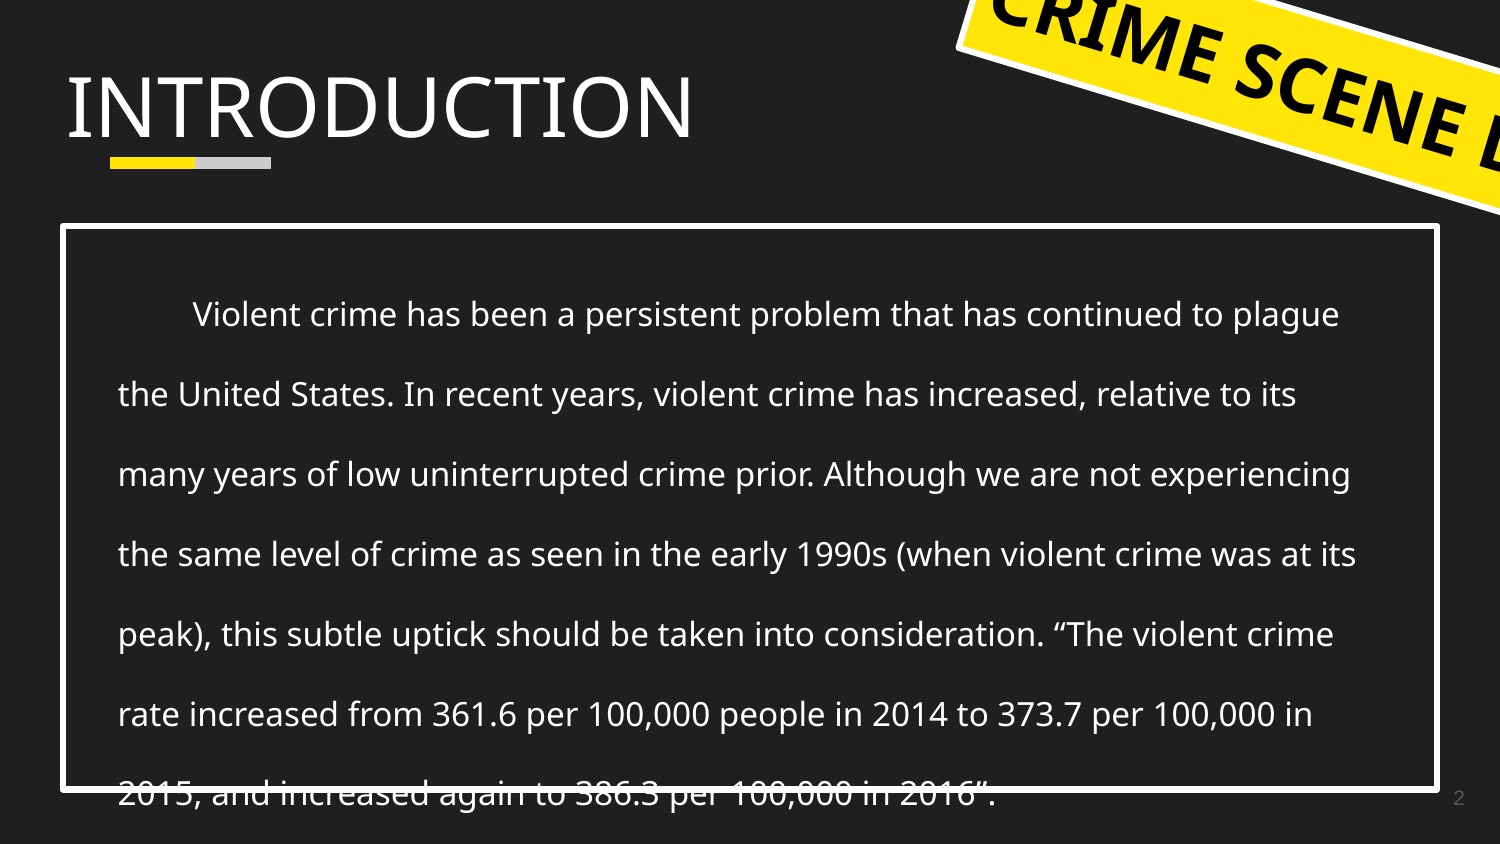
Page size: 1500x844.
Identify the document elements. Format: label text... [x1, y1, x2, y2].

text_box [62, 413, 1063, 790]
text_box Violent crime has been a persistent problem that has continued to plague the United States. In recent years, violent crime has increased, relative to its many years of low uninterrupted crime prior. Although we are not experiencing the same level of crime as seen in the early 1990s (when violent crime was at its peak), this subtle uptick should be taken into consideration. “The violent crime rate increased from 361.6 per 100,000 people in 2014 to 373.7 per 100,000 in 2015, and increased again to 386.3 per 100,000 in 2016”. [27, 238, 1063, 413]
text_box [62, 226, 1063, 238]
title INTRODUCTION [51, 39, 1063, 134]
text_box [1068, 0, 1500, 844]
